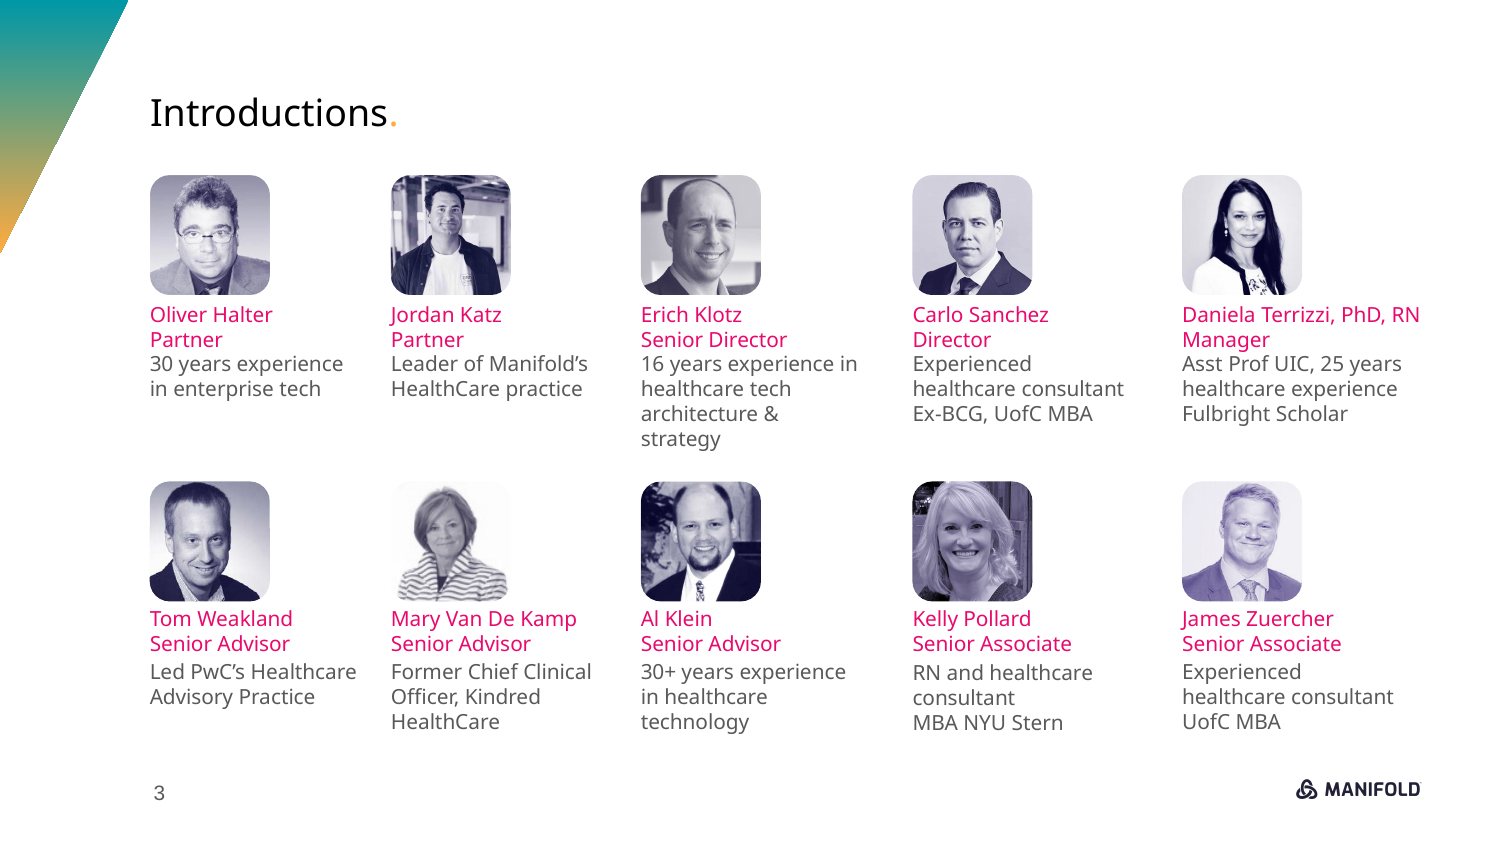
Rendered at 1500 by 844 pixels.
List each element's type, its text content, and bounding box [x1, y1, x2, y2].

text_box Experienced healthcare consultant Ex-BCG, UofC MBA [912, 350, 1138, 382]
picture [149, 481, 270, 602]
text_box Al Klein Senior Advisor [640, 605, 864, 638]
picture [1181, 481, 1303, 602]
text_box Asst Prof UIC, 25 years healthcare experience Fulbright Scholar [1182, 350, 1426, 382]
text_box Daniela Terrizzi, PhD, RN Manager [1182, 301, 1424, 333]
text_box Tom Weakland Senior Advisor [149, 605, 373, 638]
text_box Oliver Halter Partner [149, 301, 373, 333]
text_box [0, 0, 129, 254]
slide_number 3 [75, 777, 165, 807]
text_box Jordan Katz Partner [390, 301, 614, 333]
picture [912, 174, 1033, 296]
text_box Mary Van De Kamp Senior Advisor [390, 605, 614, 638]
text_box Experienced healthcare consultant UofC MBA [1182, 658, 1408, 690]
text_box Introductions. [149, 89, 1350, 140]
text_box James Zuercher Senior Associate [1182, 605, 1405, 638]
picture [640, 481, 762, 602]
picture [640, 174, 762, 296]
text_box Erich Klotz Senior Director [640, 301, 883, 333]
picture [1296, 778, 1426, 801]
text_box 30+ years experience in healthcare technology [640, 658, 866, 690]
text_box Led PwC’s Healthcare Advisory Practice [149, 658, 375, 690]
picture [390, 174, 511, 296]
text_box 16 years experience in healthcare tech architecture & strategy [640, 350, 864, 382]
text_box Carlo Sanchez Director [912, 301, 1136, 333]
text_box Kelly Pollard Senior Associate [912, 605, 1136, 638]
text_box Former Chief Clinical Officer, Kindred HealthCare [390, 658, 616, 690]
picture [1181, 174, 1303, 296]
picture [390, 481, 511, 602]
picture [912, 481, 1033, 602]
text_box 30 years experience in enterprise tech [149, 350, 347, 382]
picture [149, 174, 271, 296]
text_box RN and healthcare consultant MBA NYU Stern [912, 659, 1138, 692]
text_box Leader of Manifold’s HealthCare practice [390, 350, 614, 382]
